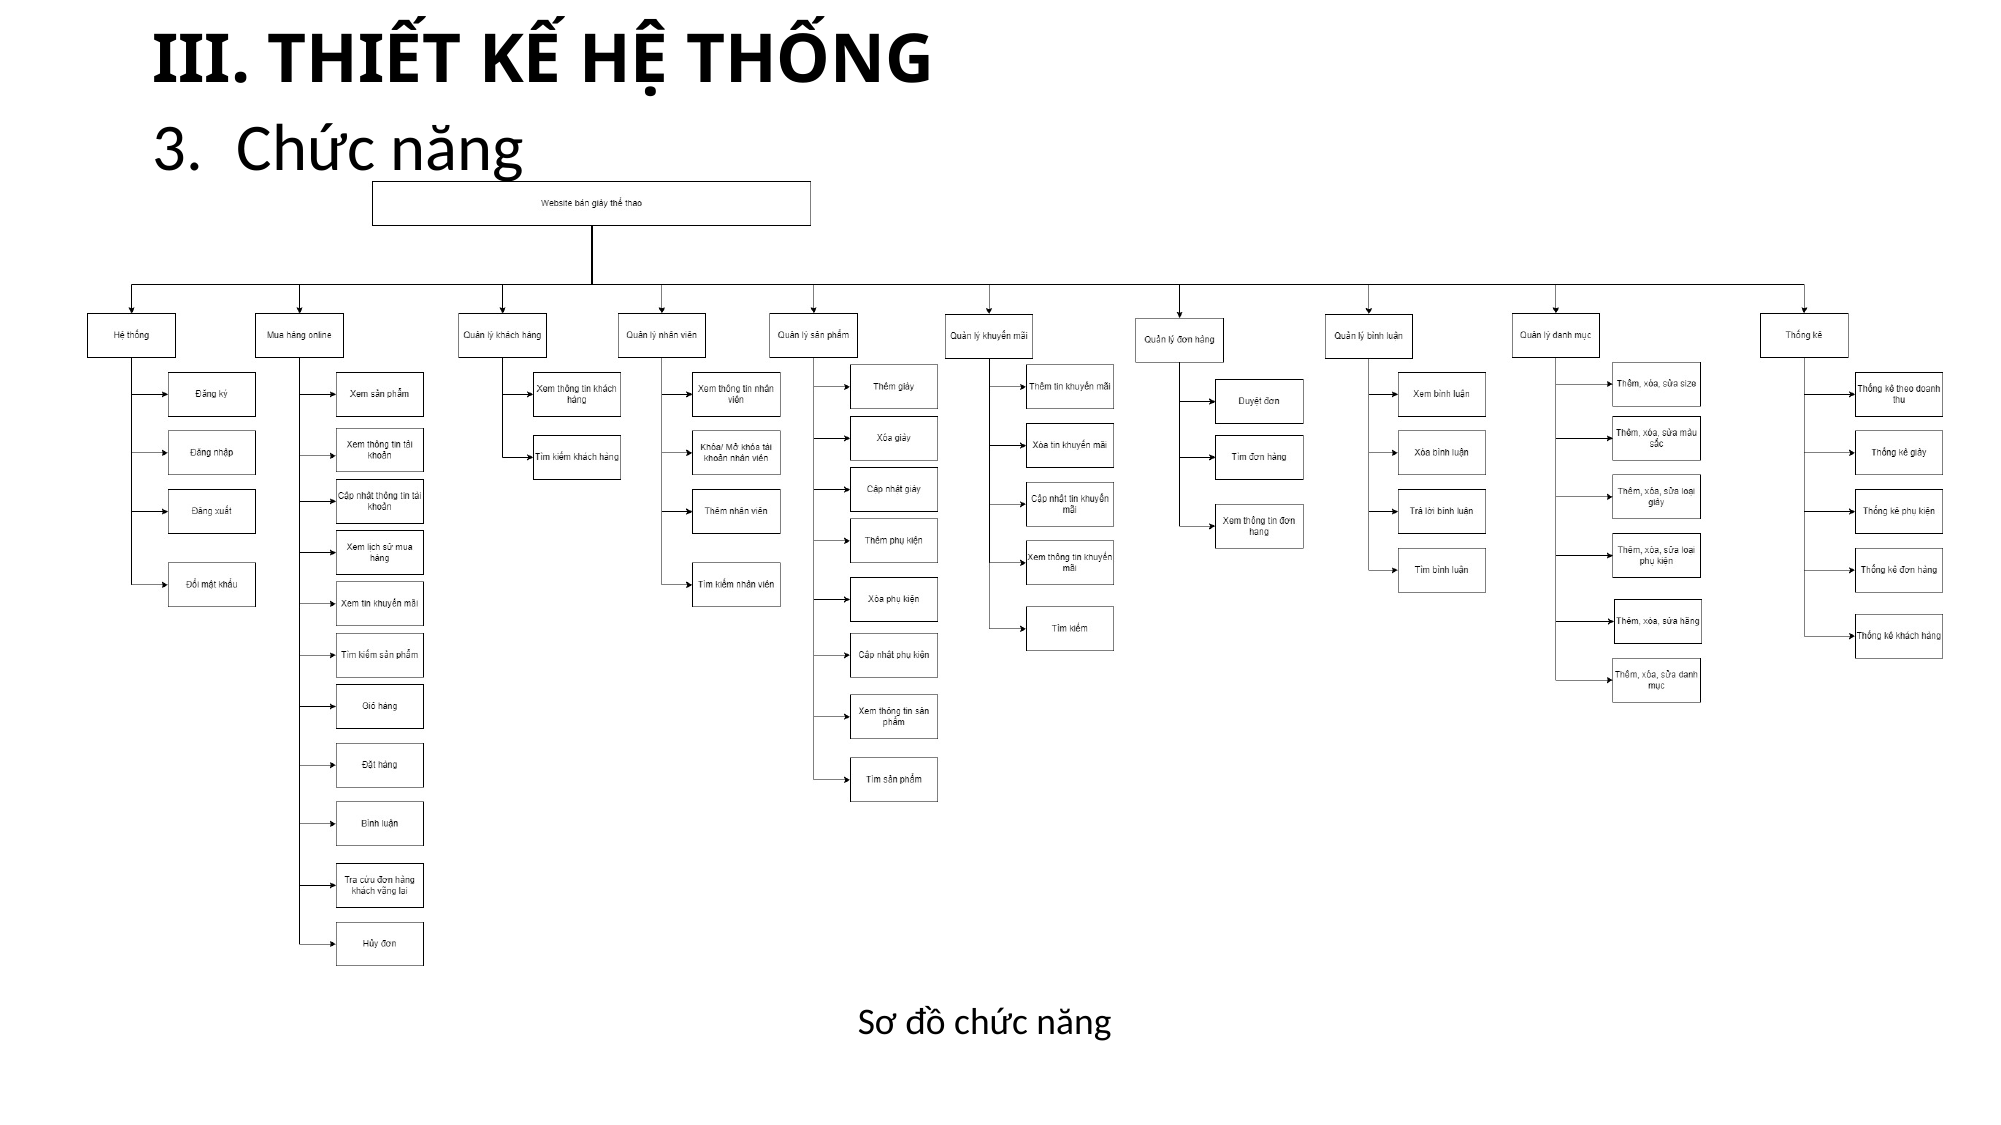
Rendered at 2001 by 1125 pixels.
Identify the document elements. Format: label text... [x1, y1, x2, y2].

picture [87, 181, 1943, 966]
list Chức năng [137, 105, 1000, 181]
text_box Sơ đồ chức năng [843, 989, 1127, 1050]
title III. THIẾT KẾ HỆ THỐNG [137, 17, 1863, 105]
